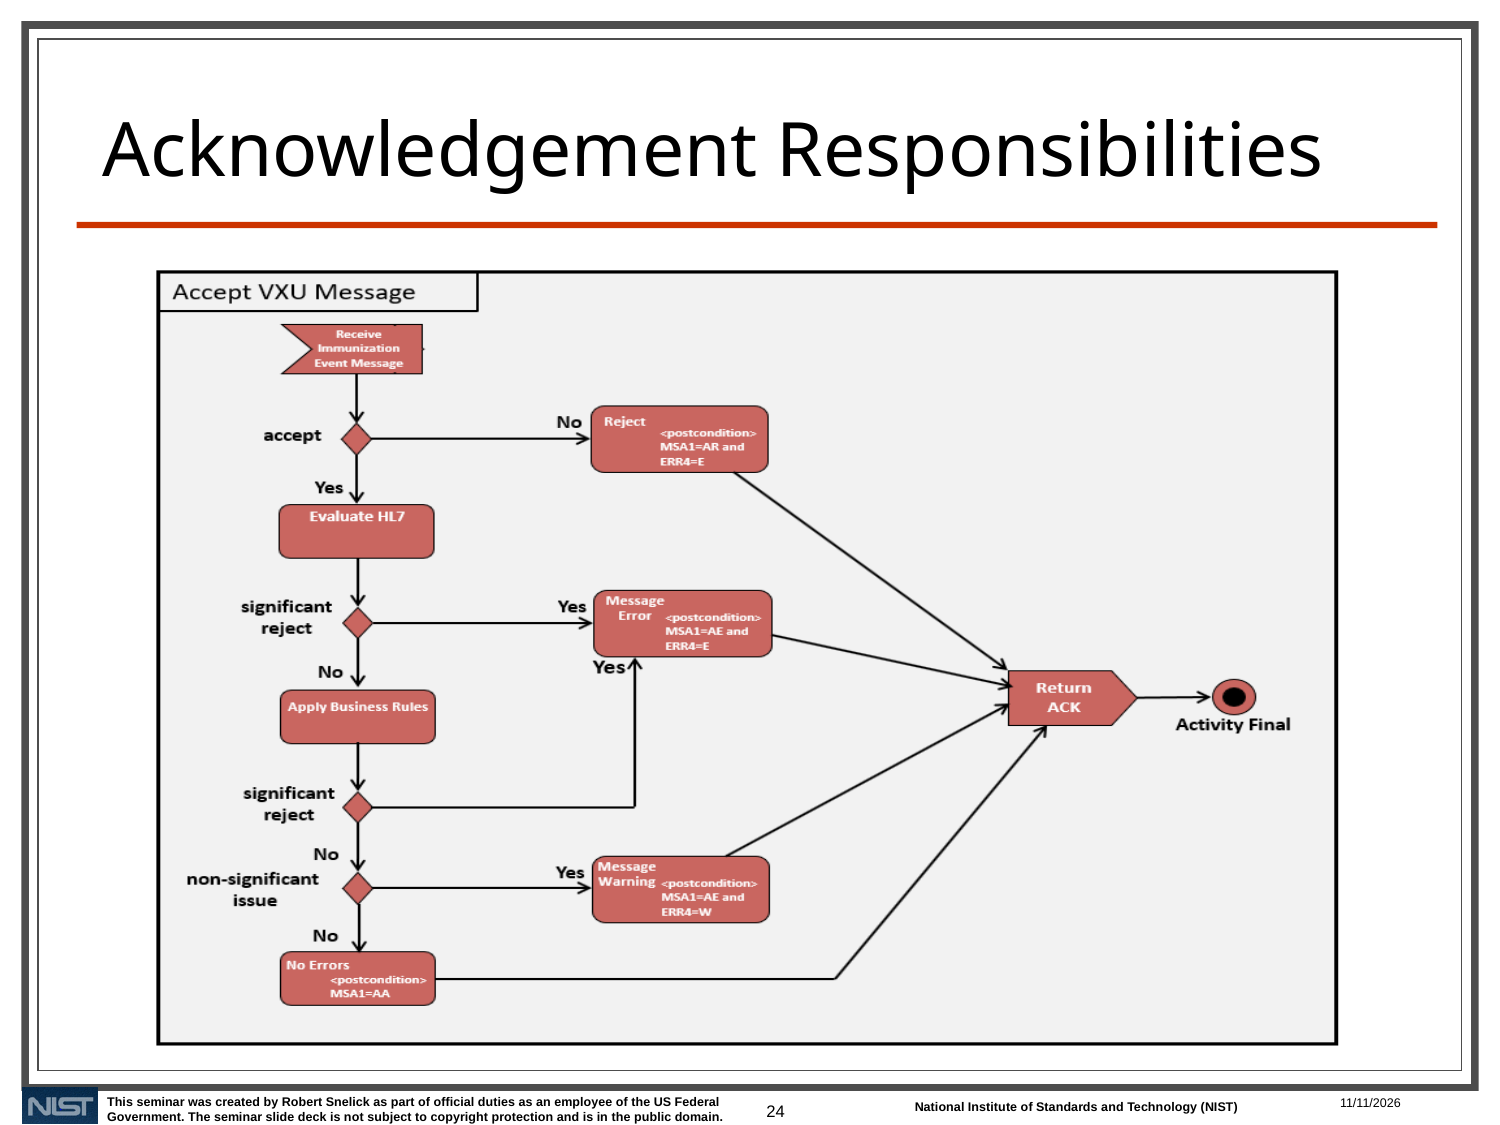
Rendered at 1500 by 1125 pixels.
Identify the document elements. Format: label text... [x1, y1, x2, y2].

picture [149, 264, 1351, 1053]
slide_number 24 [712, 1071, 801, 1125]
title Acknowledgement Responsibilities [87, 62, 1426, 199]
picture [22, 1087, 98, 1124]
text_box 10/18/2019 [1324, 1087, 1463, 1113]
